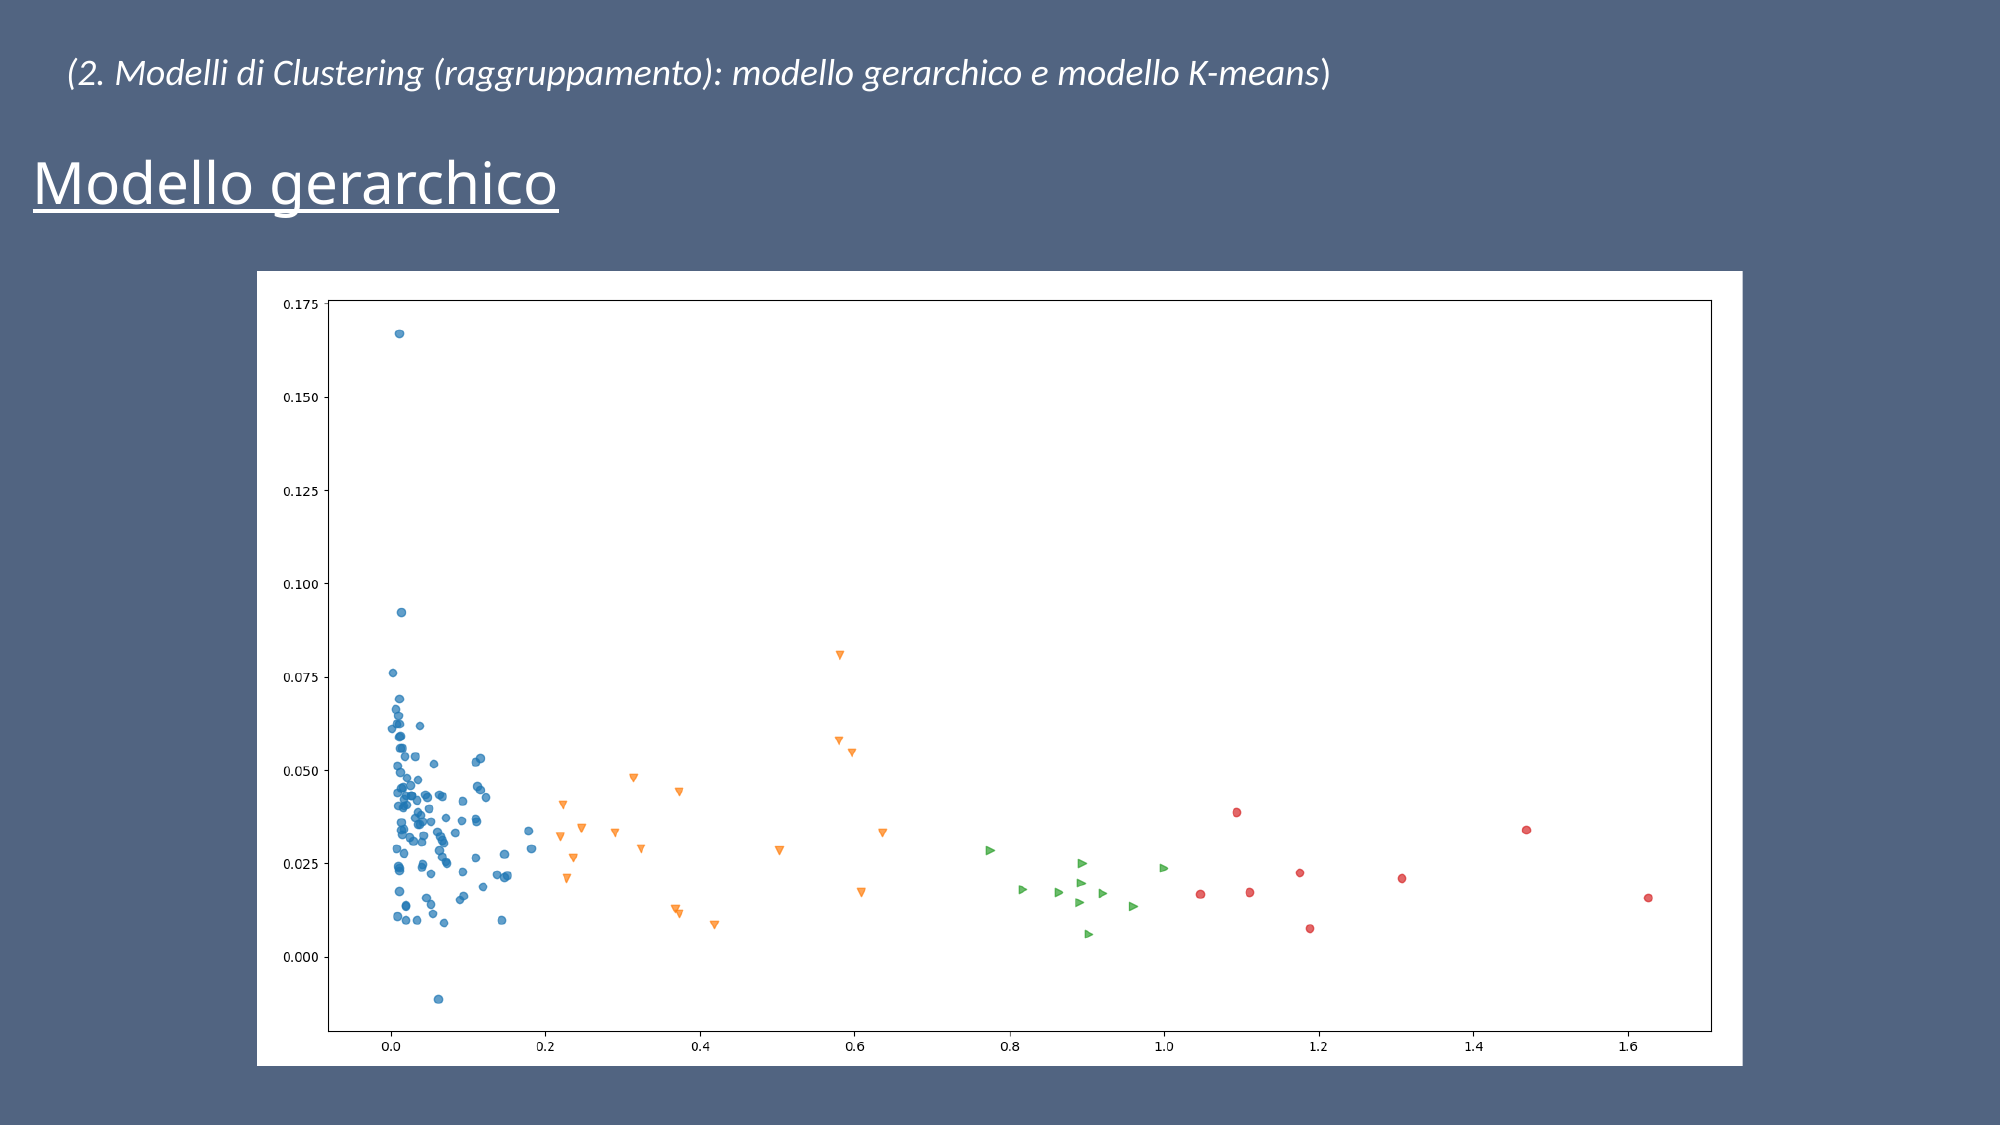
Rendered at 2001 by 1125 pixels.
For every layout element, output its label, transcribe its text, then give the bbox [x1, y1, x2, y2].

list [257, 271, 1743, 1066]
title Modello gerarchico [17, 146, 1743, 225]
text_box (2. Modelli di Clustering (raggruppamento): modello gerarchico e modello K-means) [51, 40, 1390, 101]
